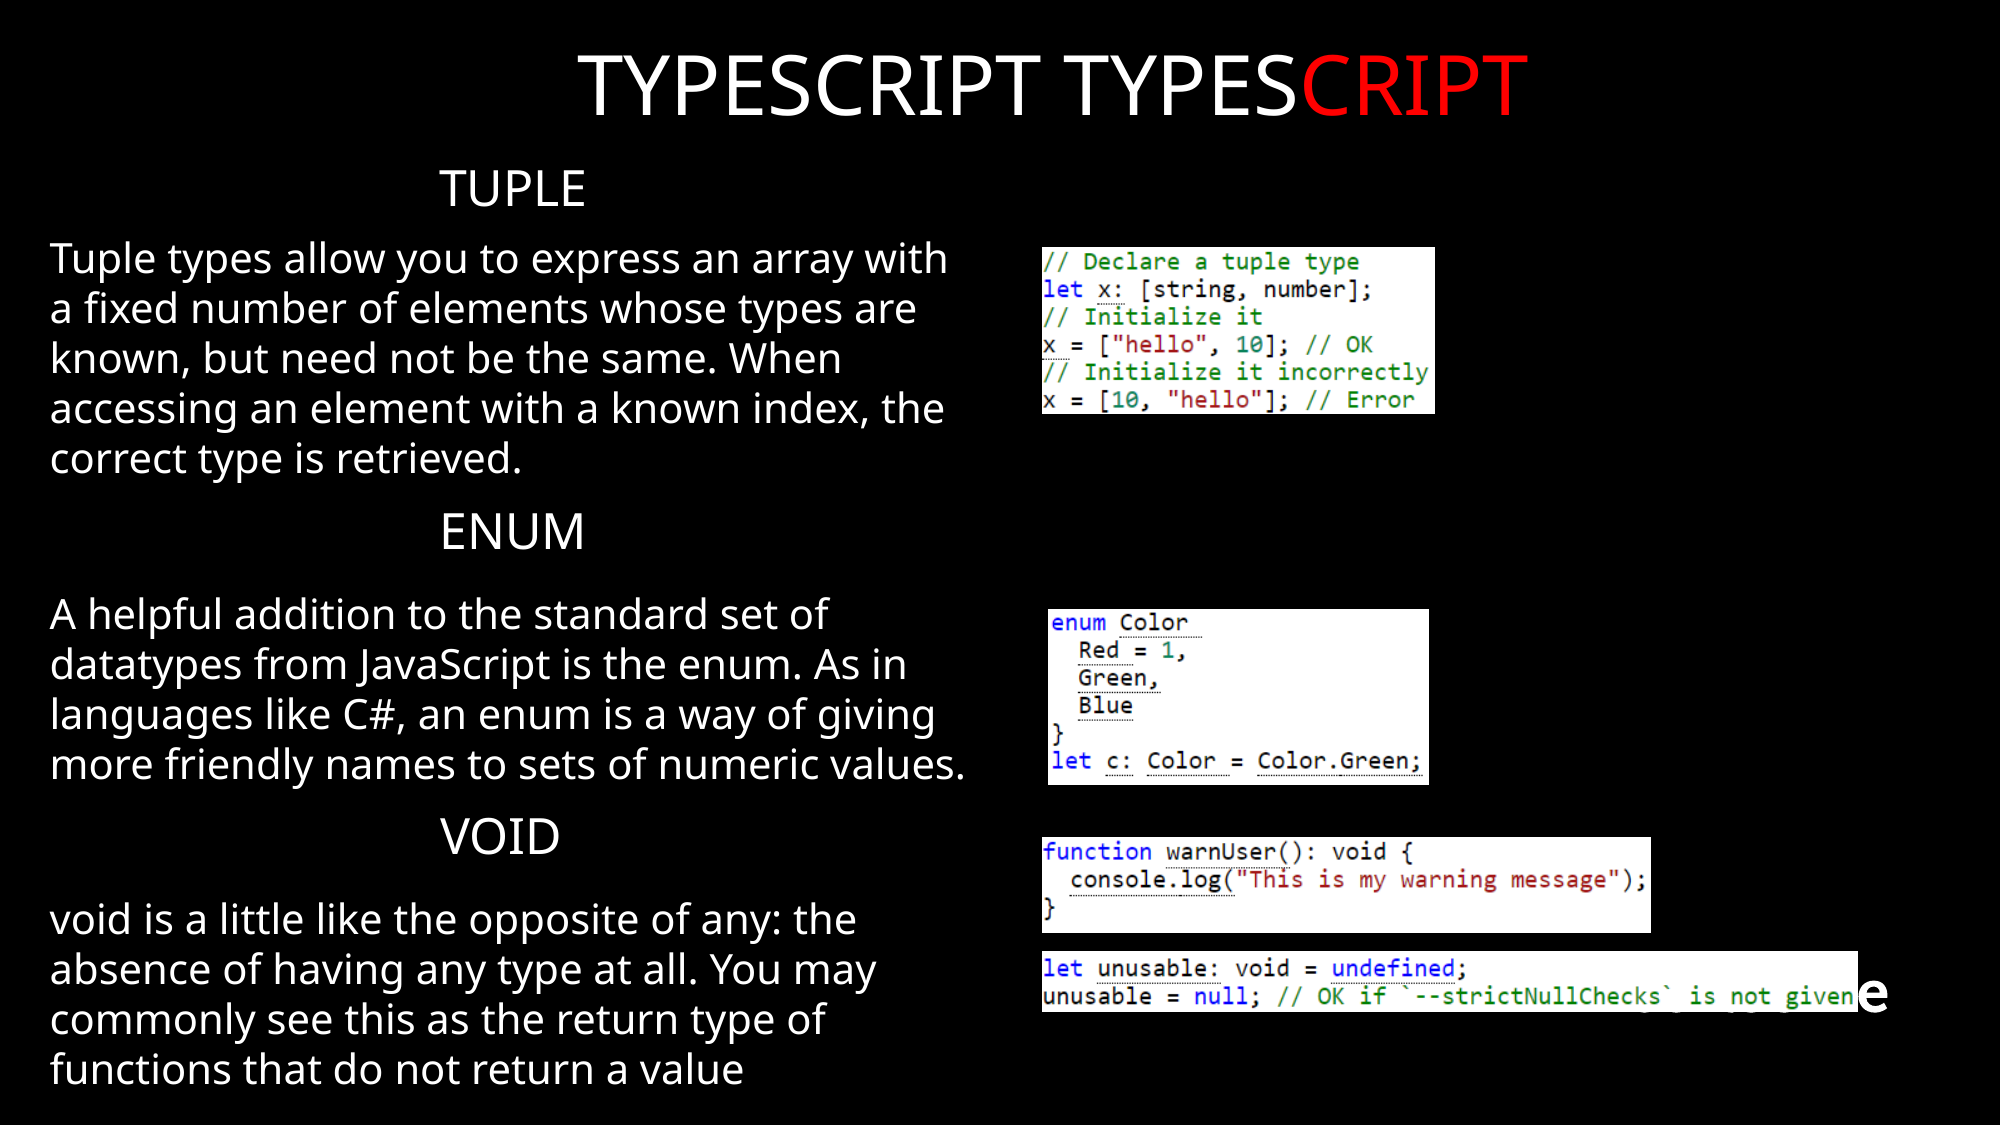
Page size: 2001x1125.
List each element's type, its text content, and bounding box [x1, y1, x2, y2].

picture [1042, 951, 1858, 1012]
text_box VOID [425, 797, 578, 872]
text_box A helpful addition to the standard set of datatypes from JavaScript is the enum. As in languages like C#, an enum is a way of giving more friendly names to sets of numeric values. [34, 580, 993, 796]
text_box Tuple types allow you to express an array with a fixed number of elements whose types are known, but need not be the same. When accessing an element with a known index, the correct type is retrieved. [34, 224, 993, 490]
text_box void is a little like the opposite of any: the absence of having any type at all. You may commonly see this as the return type of functions that do not return a value [34, 885, 993, 1101]
picture [1042, 837, 1651, 933]
text_box ENUM [424, 492, 602, 567]
title TYPESCRIPT TYPESCRIPT [391, 24, 1731, 150]
picture [1042, 247, 1435, 414]
text_box TUPLE [424, 149, 603, 224]
picture [1048, 609, 1429, 785]
